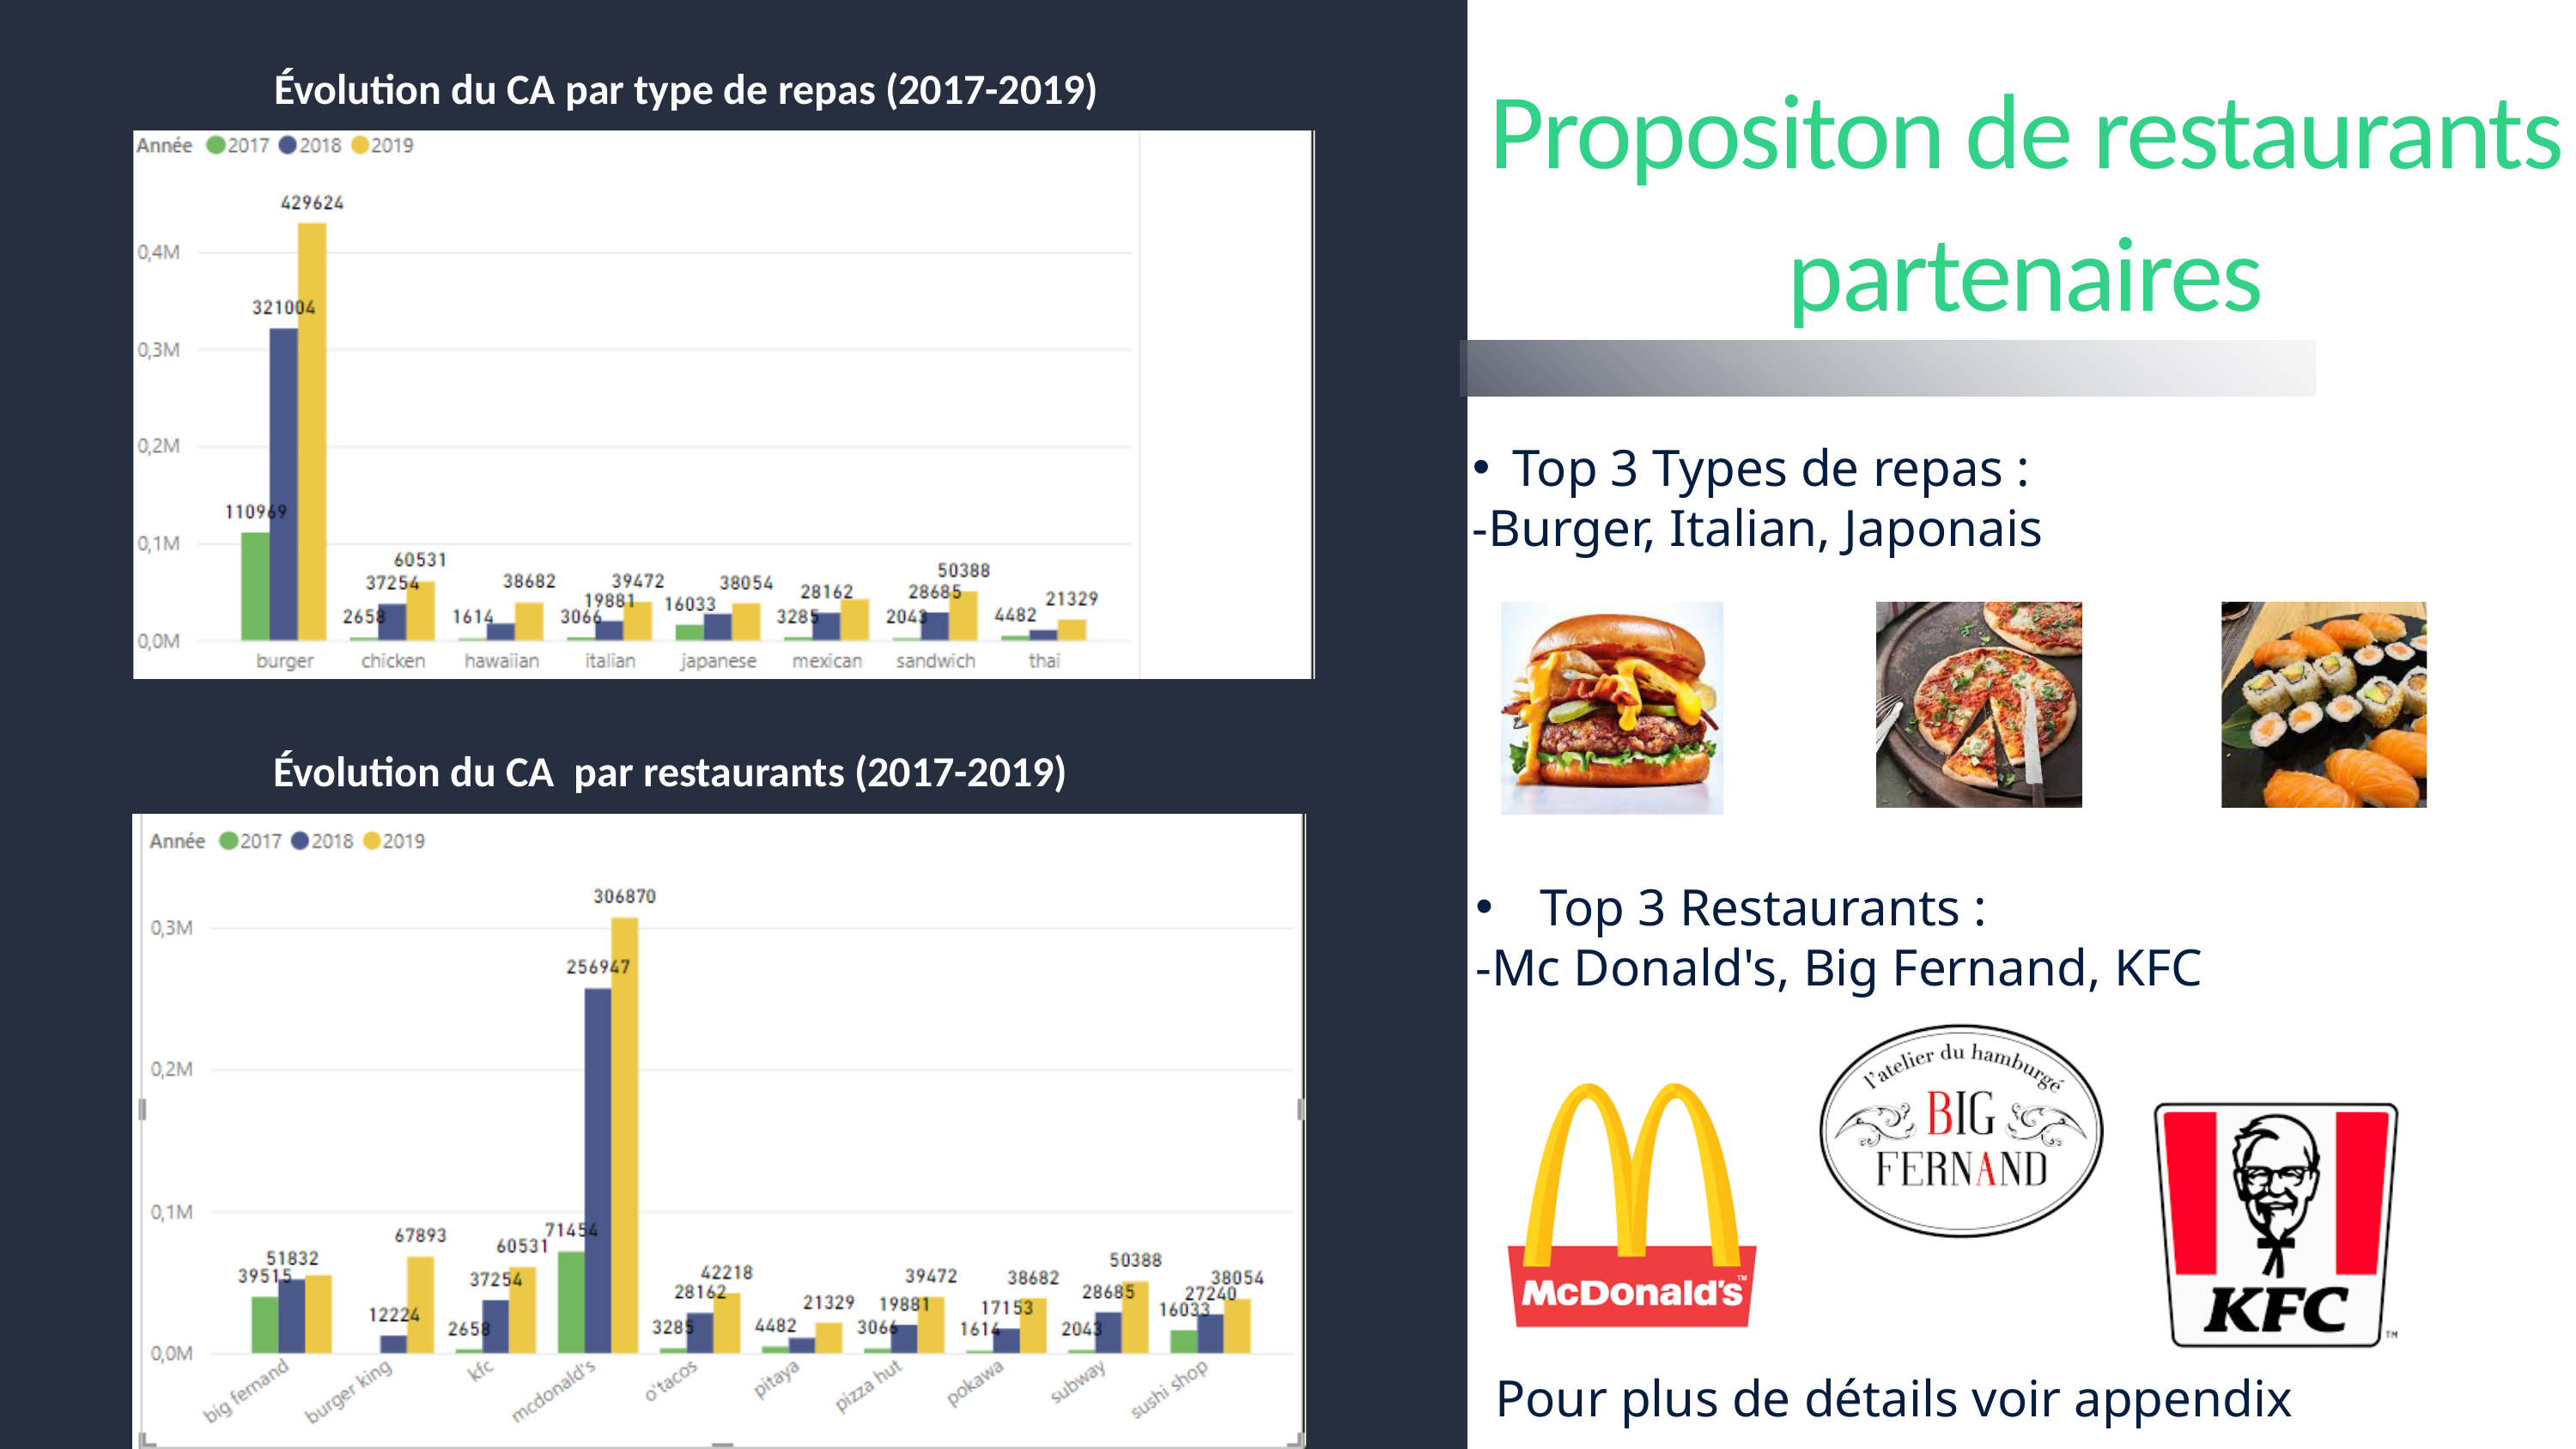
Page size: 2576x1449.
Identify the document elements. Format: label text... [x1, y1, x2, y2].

text_box [0, 0, 1467, 1449]
text_box Évolution du CA par restaurants (2017-2019) [260, 737, 1270, 803]
picture [1876, 602, 2082, 808]
picture [1820, 989, 2104, 1274]
picture [1506, 1082, 1759, 1329]
text_box Pour plus de détails voir appendix [1482, 1360, 2476, 1434]
picture [1500, 602, 1724, 815]
picture [2221, 602, 2427, 808]
picture [2122, 1100, 2427, 1351]
picture [132, 130, 1315, 679]
text_box Top 3 Restaurants : -Mc Donald's, Big Fernand, KFC [1462, 870, 2269, 1003]
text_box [1459, 48, 2576, 724]
text_box Évolution du CA par type de repas (2017-2019) [261, 55, 1162, 120]
picture [131, 814, 1307, 1449]
